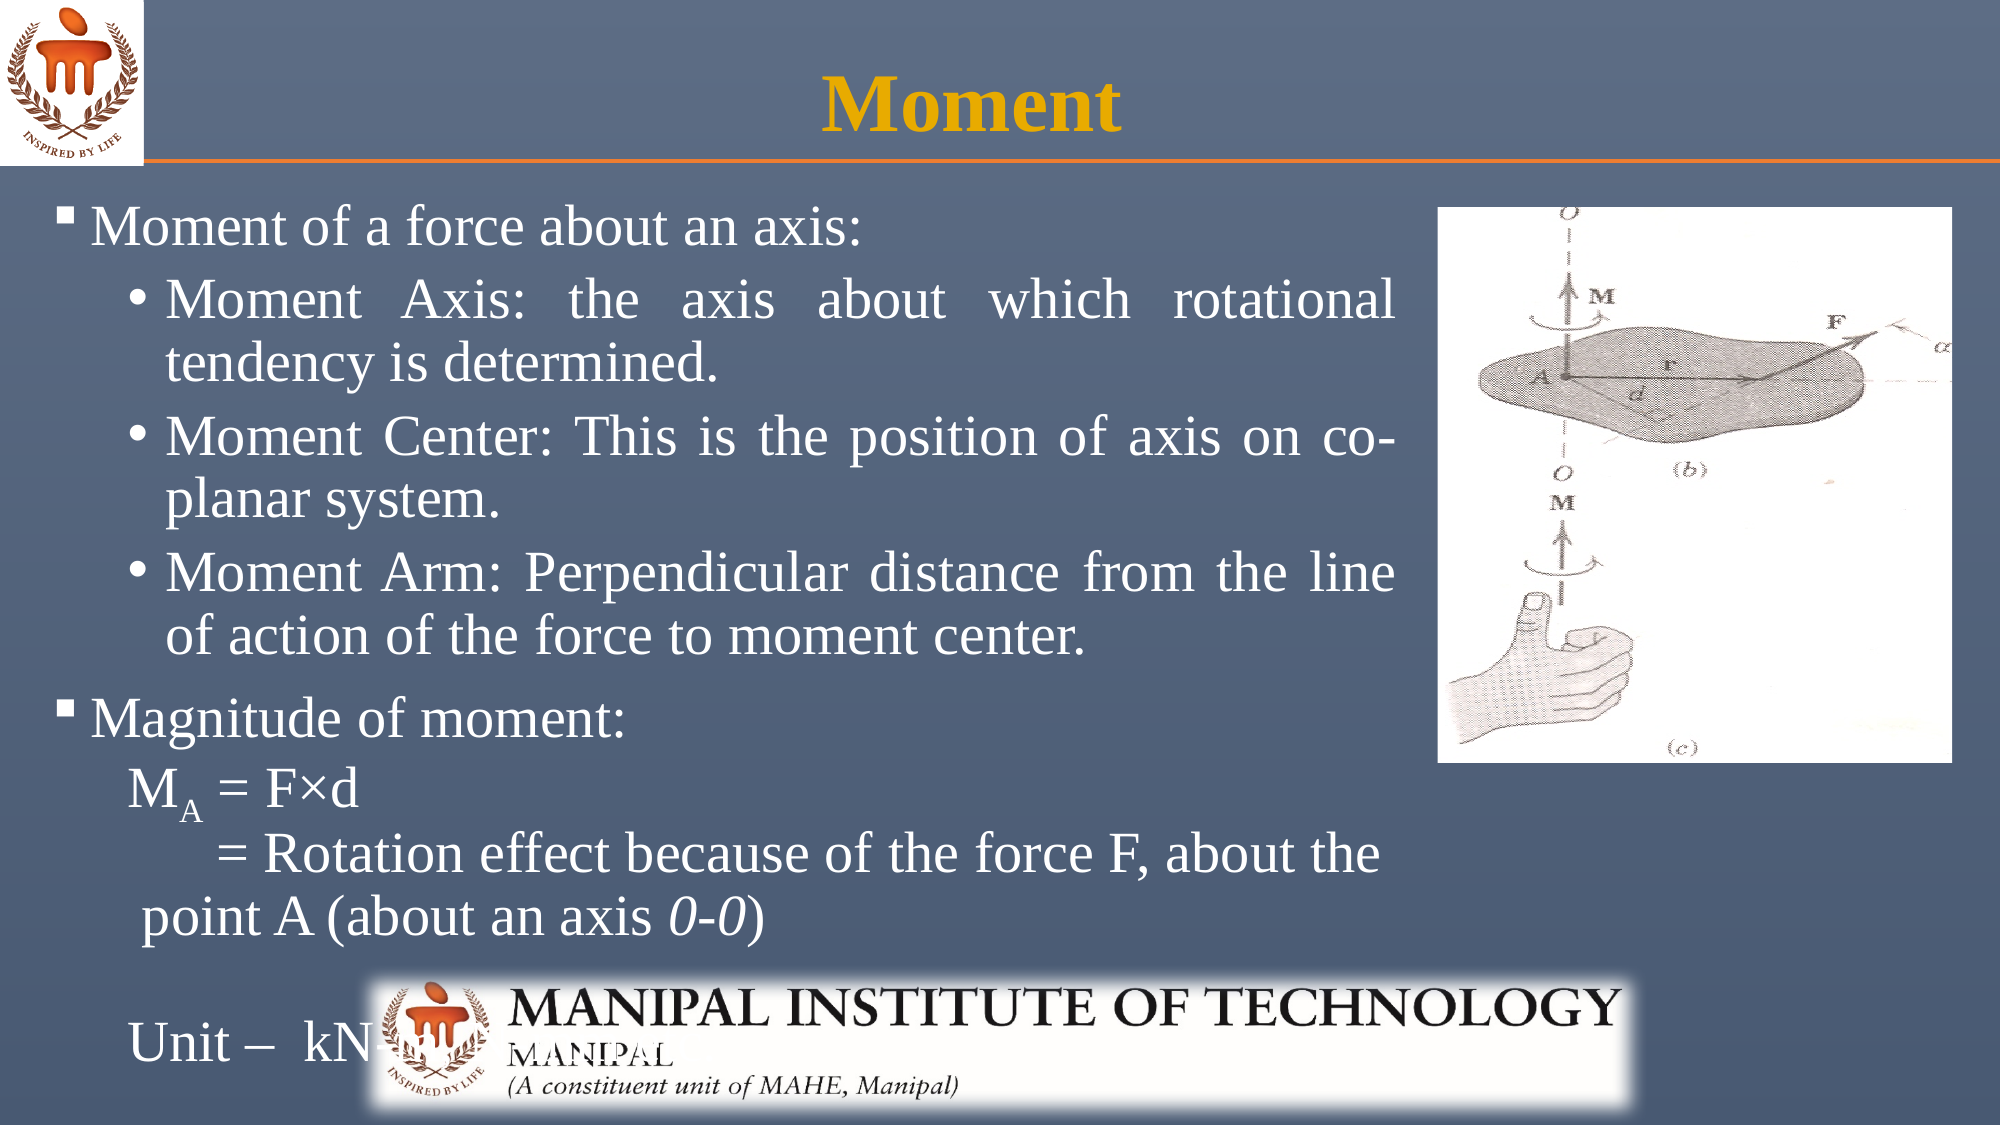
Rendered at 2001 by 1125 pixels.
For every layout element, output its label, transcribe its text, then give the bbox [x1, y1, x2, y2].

text_box Moment [821, 48, 1123, 149]
picture [0, 2, 144, 166]
list Moment of a force about an axis: Moment Axis: the axis about which rotational tendency is determined. Moment Center: This is the position of axis on co-planar system. Moment Arm: Perpendicular distance from the line of action of the force to moment center. Magnitude of moment: MA = F×d = Rotation effect because of the force F, about the point A (about an axis 0-0) Unit – kN-m, N-mm etc. [37, 187, 1413, 1063]
picture [377, 988, 1624, 1103]
picture [1437, 207, 1953, 764]
